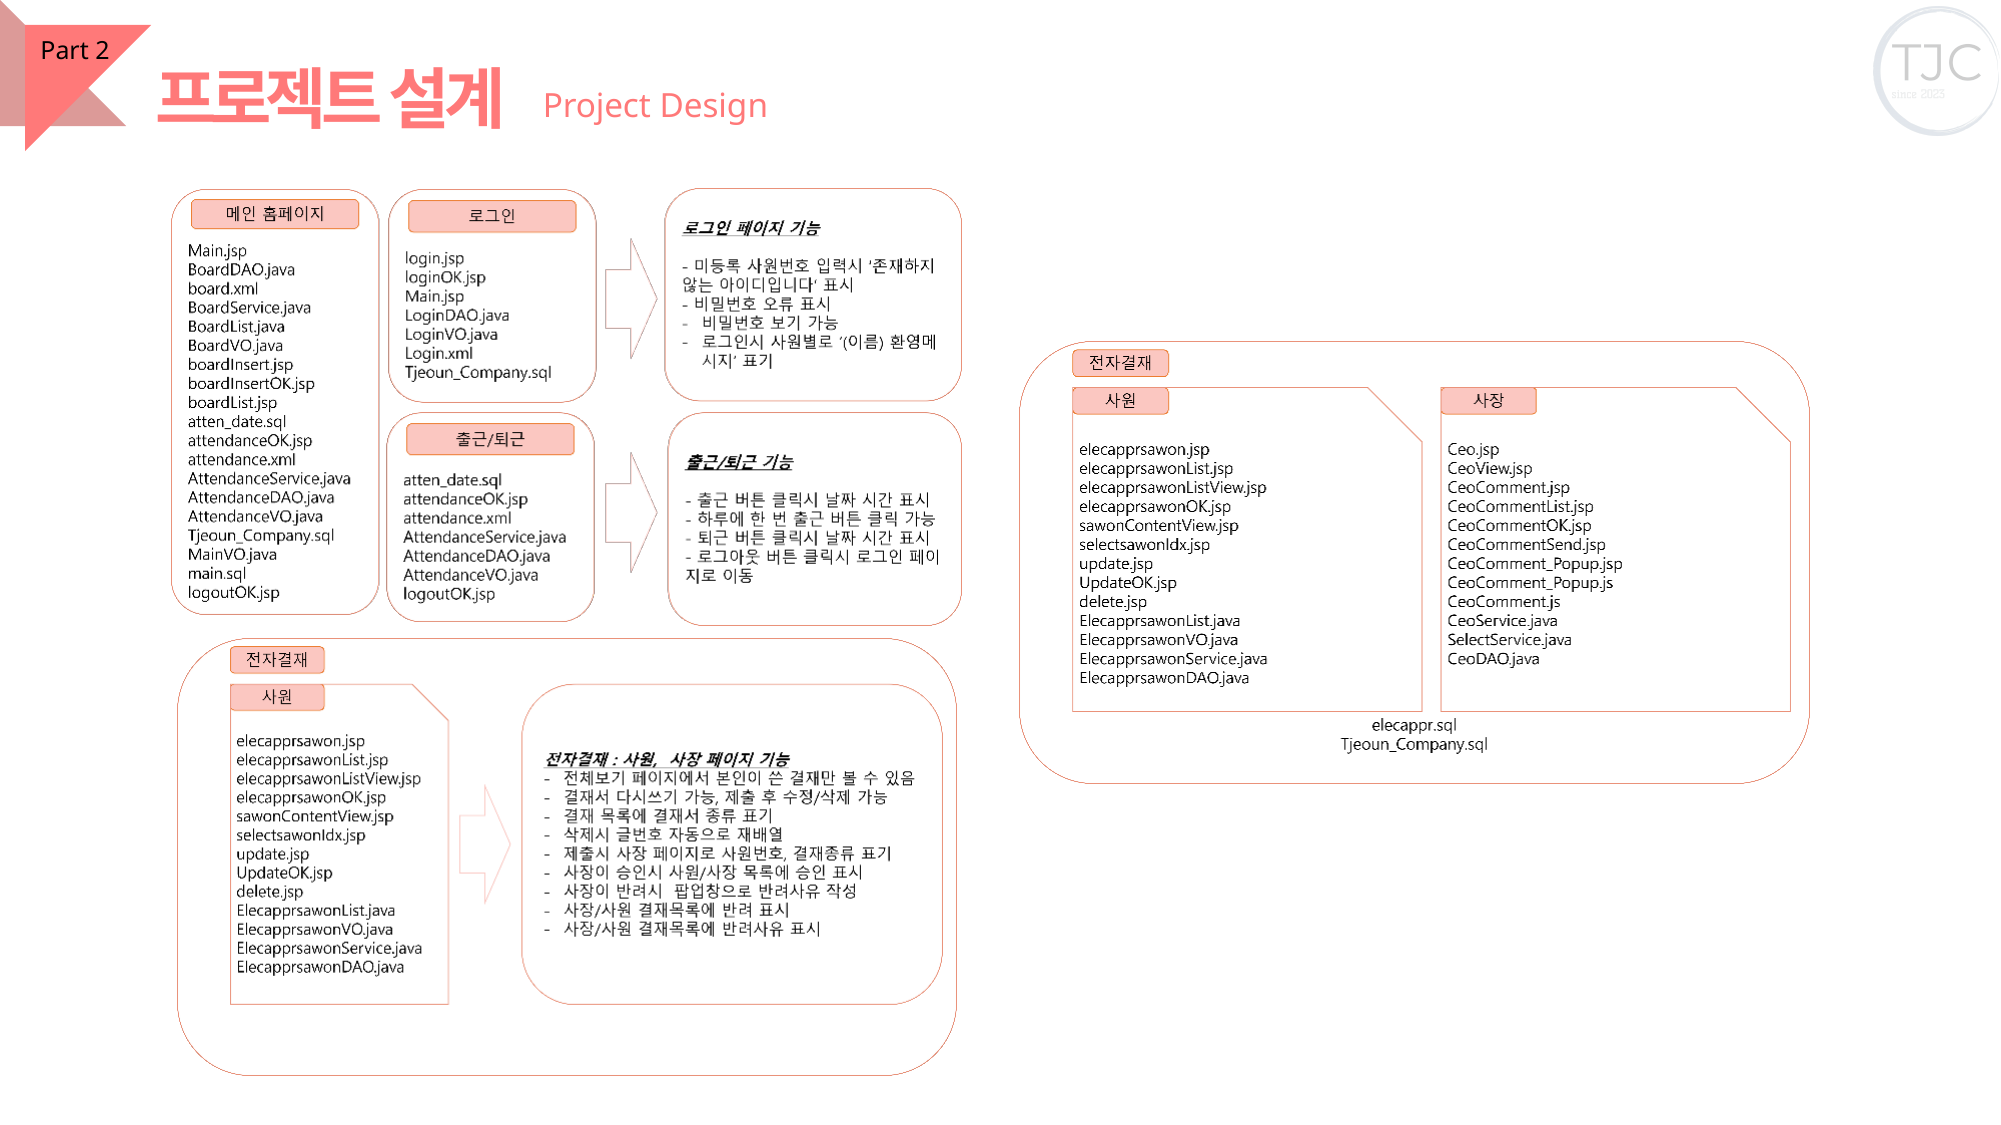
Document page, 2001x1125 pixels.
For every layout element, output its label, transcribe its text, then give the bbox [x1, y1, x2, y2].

text_box [0, 0, 25, 128]
picture [177, 638, 957, 1076]
text_box Part 2 [25, 27, 125, 73]
picture [1019, 341, 1810, 784]
text_box Project Design [528, 76, 886, 132]
text_box 프로젝트 설계 [140, 49, 562, 145]
text_box [24, 23, 154, 154]
text_box [51, 88, 129, 128]
picture [171, 188, 962, 626]
